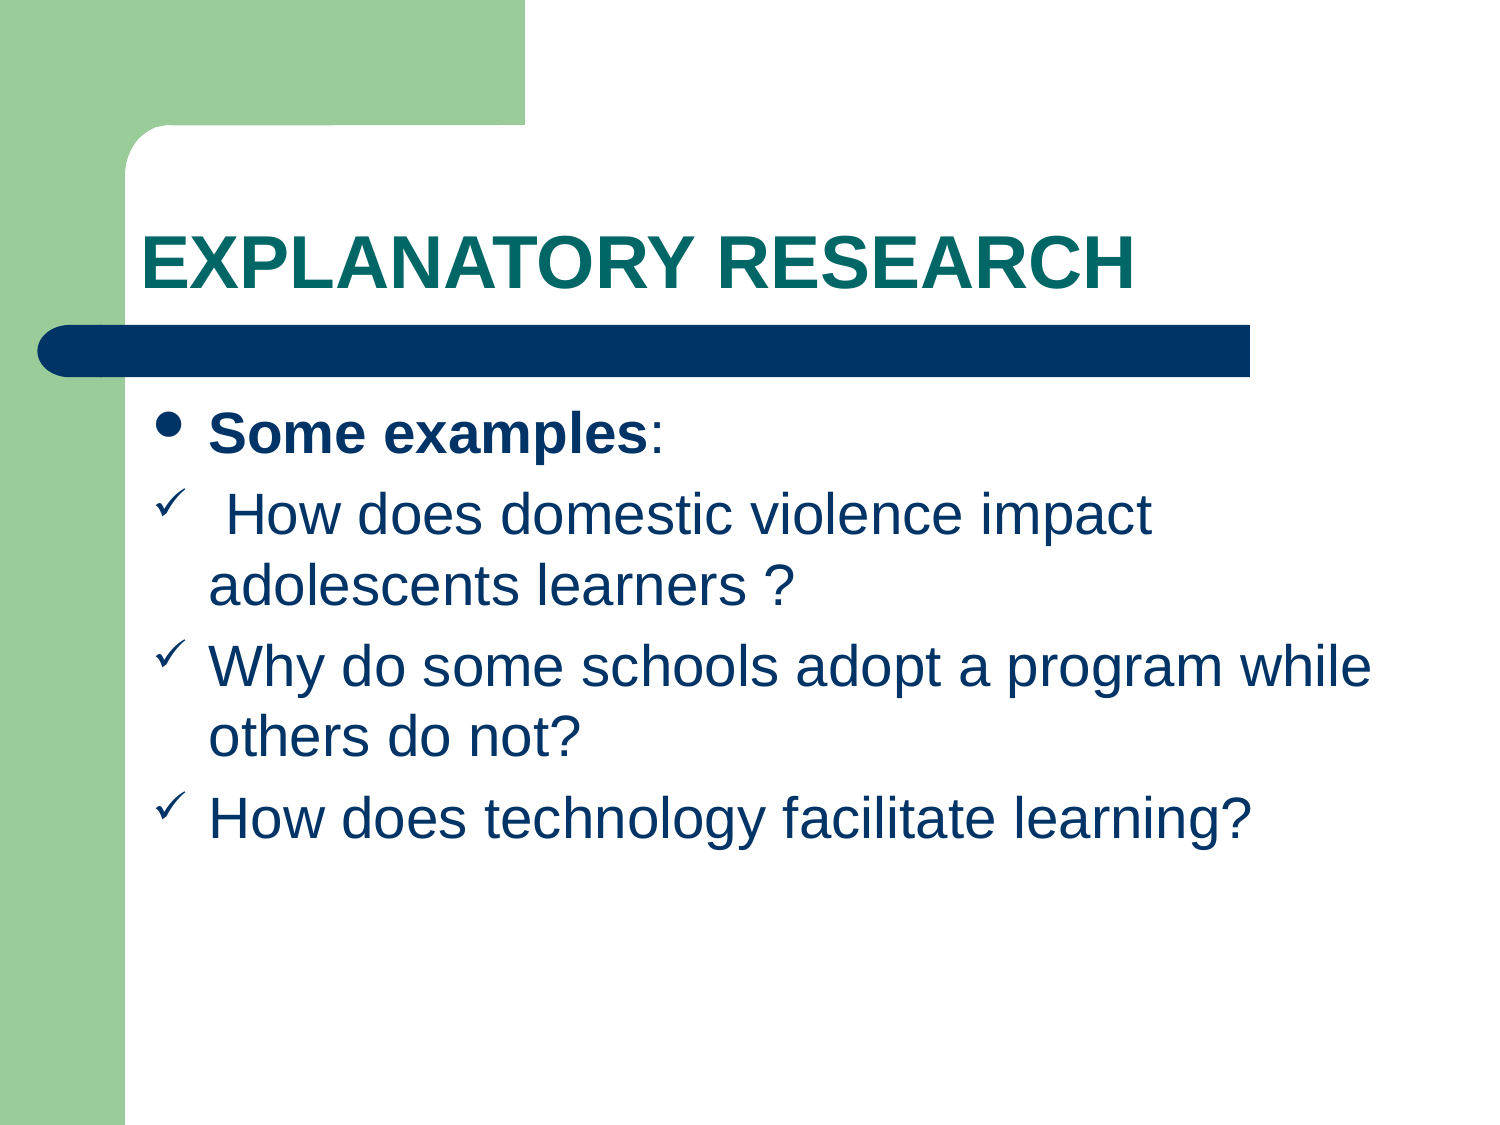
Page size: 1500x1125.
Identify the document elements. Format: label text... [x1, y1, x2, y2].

title EXPLANATORY RESEARCH [124, 124, 1426, 313]
list Some examples: How does domestic violence impact adolescents learners ? Why do some schools adopt a program while others do not? How does technology facilitate learning? [137, 387, 1400, 999]
